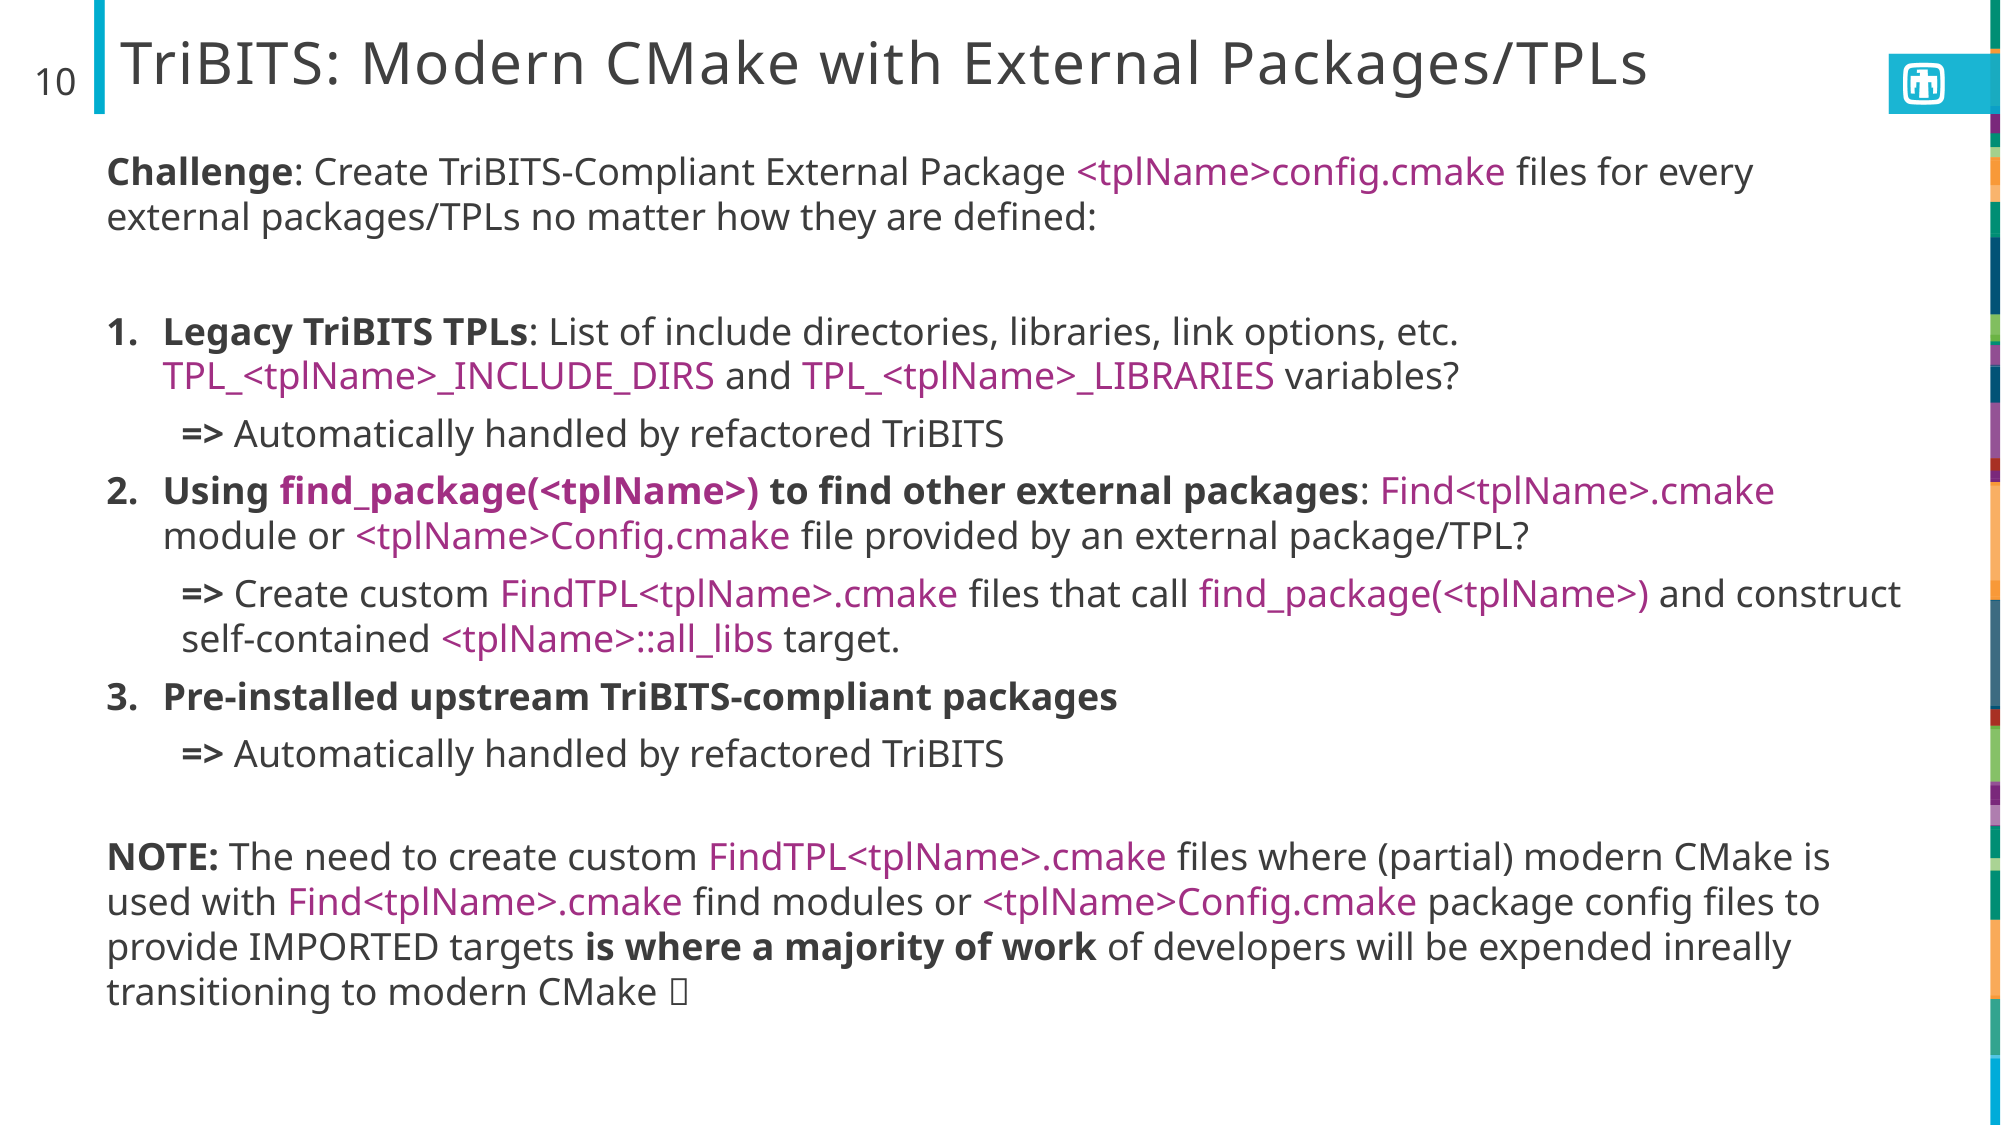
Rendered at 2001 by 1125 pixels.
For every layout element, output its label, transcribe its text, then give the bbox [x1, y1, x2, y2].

picture [0, 0, 2001, 1125]
text_box Challenge: Create TriBITS-Compliant External Package <tplName>config.cmake files for every external packages/TPLs no matter how they are defined: Legacy TriBITS TPLs: List of include directories, libraries, link options, etc. TPL_<tplName>_INCLUDE_DIRS and TPL_<tplName>_LIBRARIES variables? => Automatically handled by refactored TriBITS Using find_package(<tplName>) to find other external packages: Find<tplName>.cmake module or <tplName>Config.cmake file provided by an external package/TPL? => Create custom FindTPL<tplName>.cmake files that call find_package(<tplName>) and construct self-contained <tplName>::all_libs target. Pre-installed upstream TriBITS-compliant packages => Automatically handled by refactored TriBITS NOTE: The need to create custom FindTPL<tplName>.cmake files where (partial) modern CMake is used with Find<tplName>.cmake find modules or <tplName>Config.cmake package config files to provide IMPORTED targets is where a majority of work of developers will be expended inreally transitioning to modern CMake  [91, 140, 1922, 1020]
title TriBITS: Modern CMake with External Packages/TPLs [113, 29, 1699, 112]
text_box 10 [2, 52, 92, 113]
